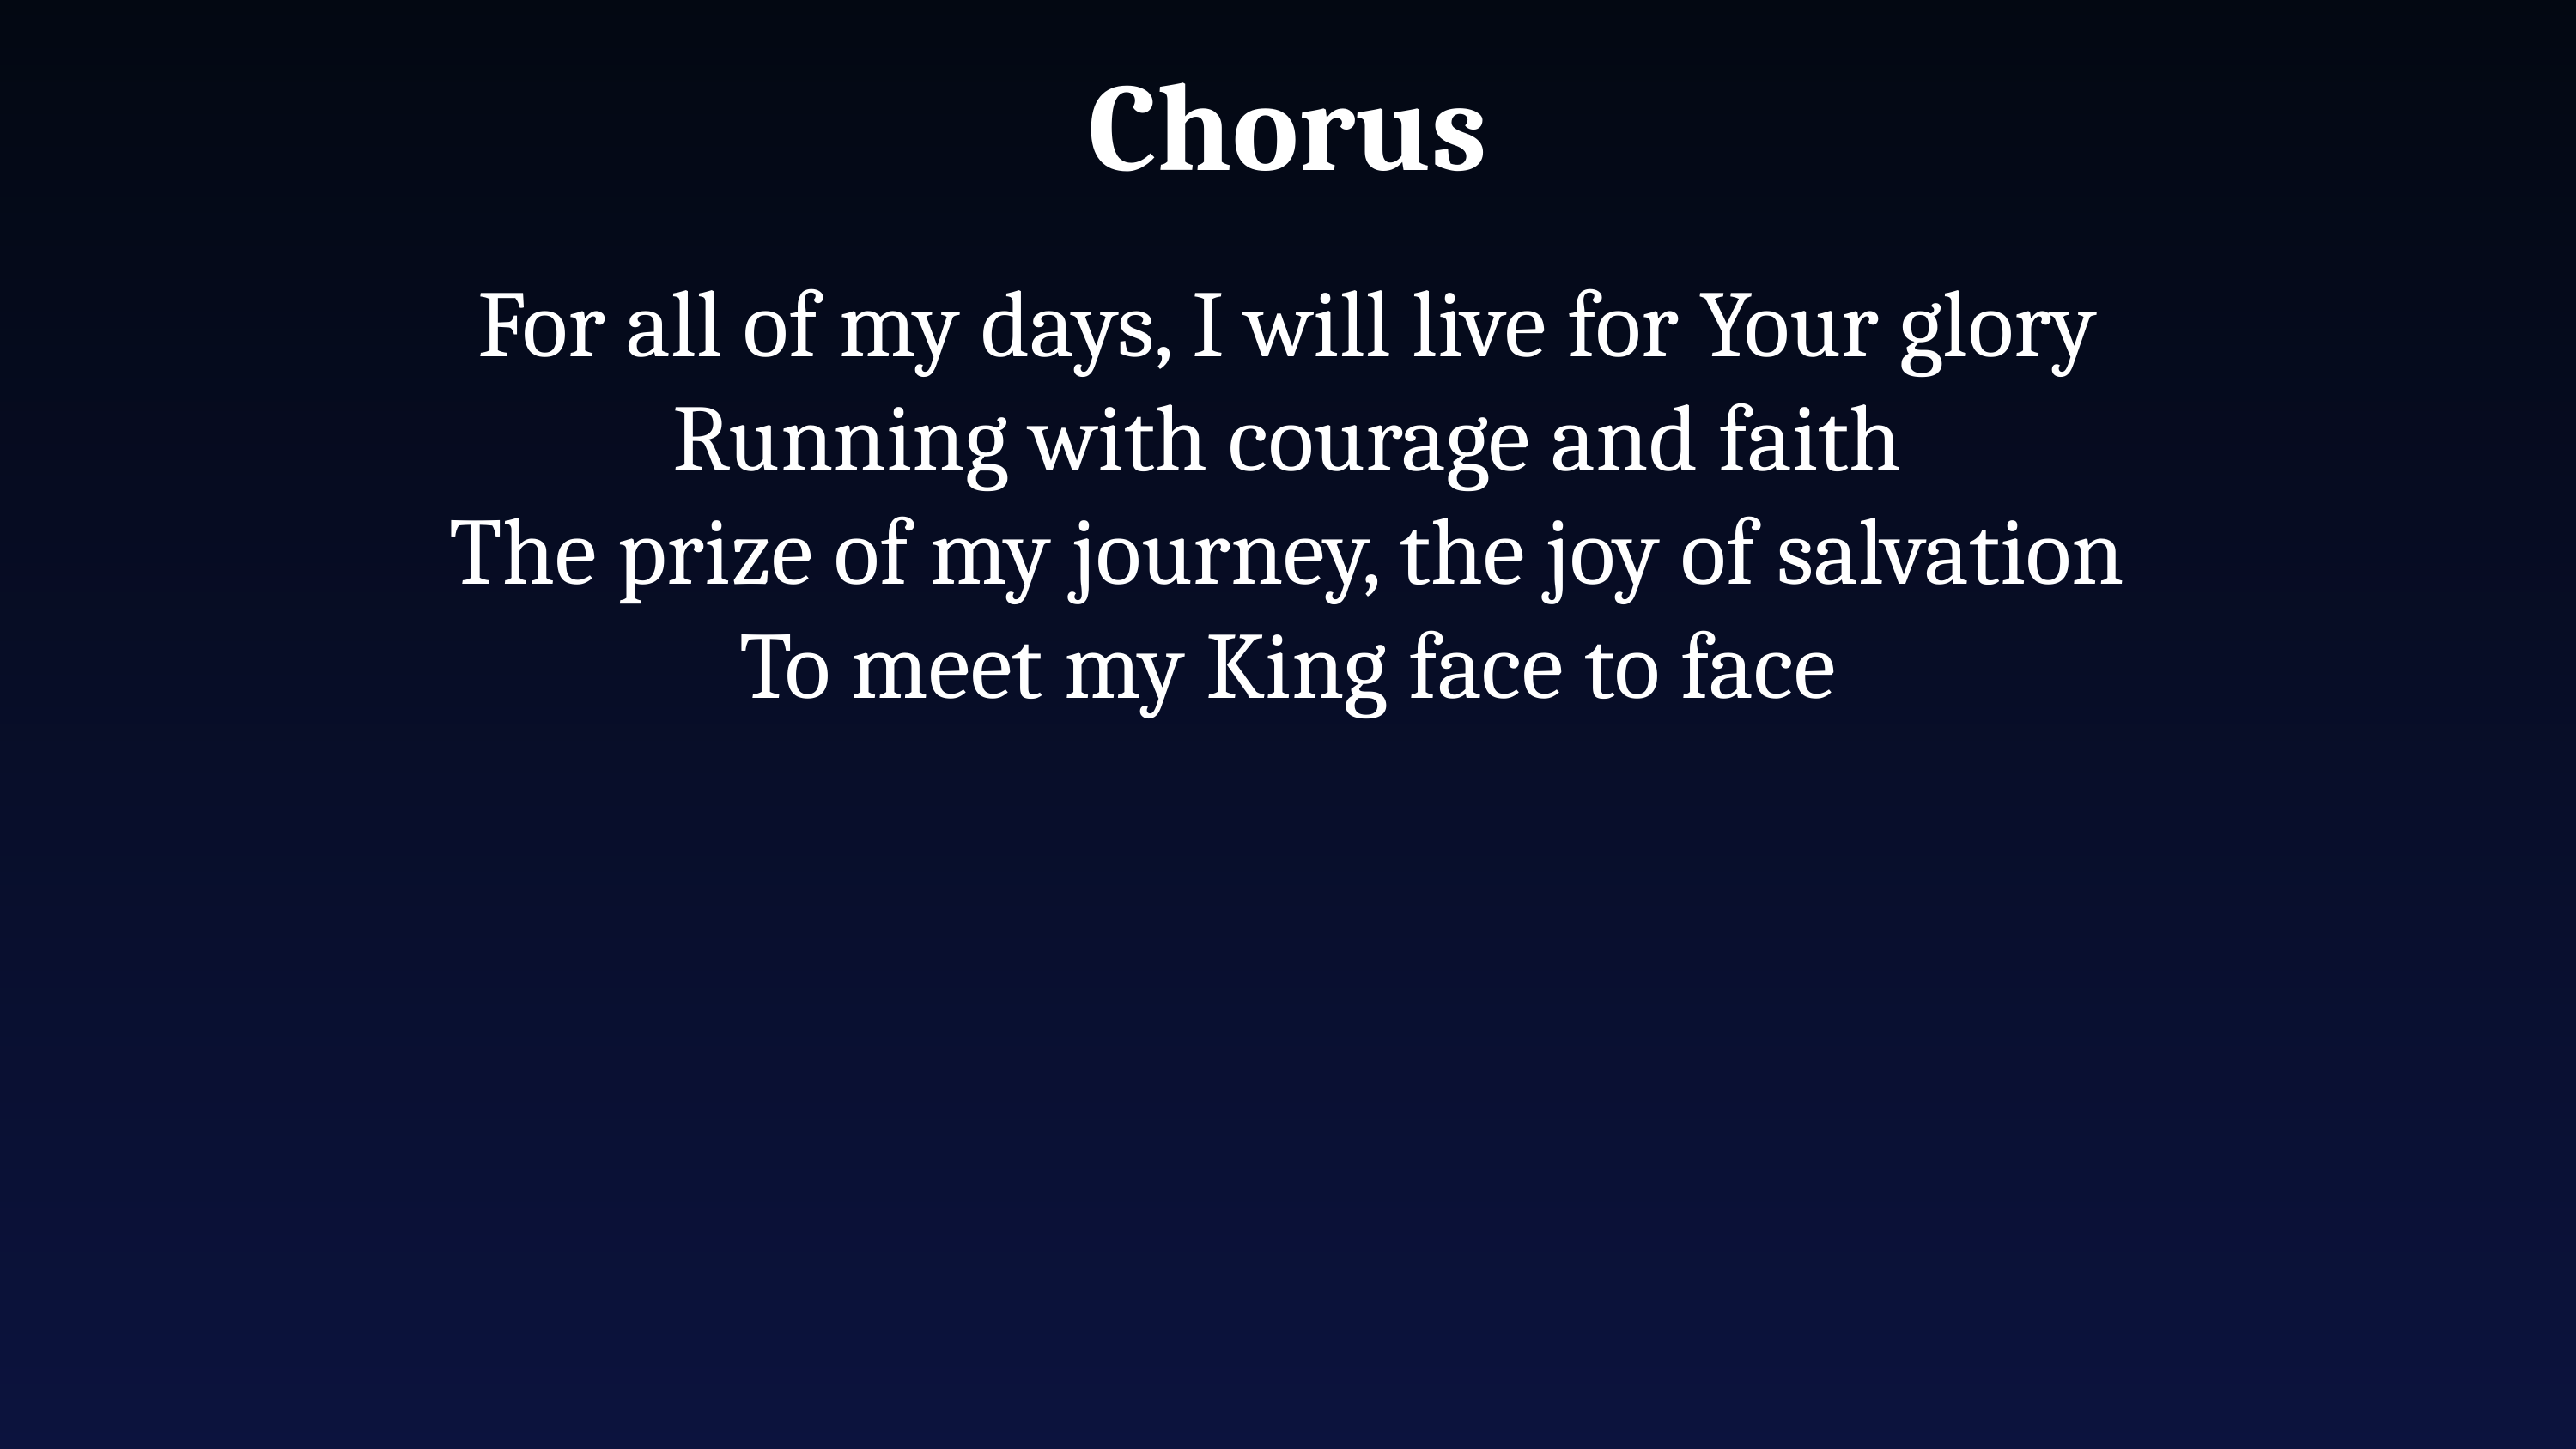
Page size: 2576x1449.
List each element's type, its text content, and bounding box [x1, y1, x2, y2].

text_box Chorus [128, 38, 2447, 202]
text_box For all of my days, I will live for Your glory Running with courage and faith The prize of my journey, the joy of salvation To meet my King face to face [128, 256, 2447, 838]
